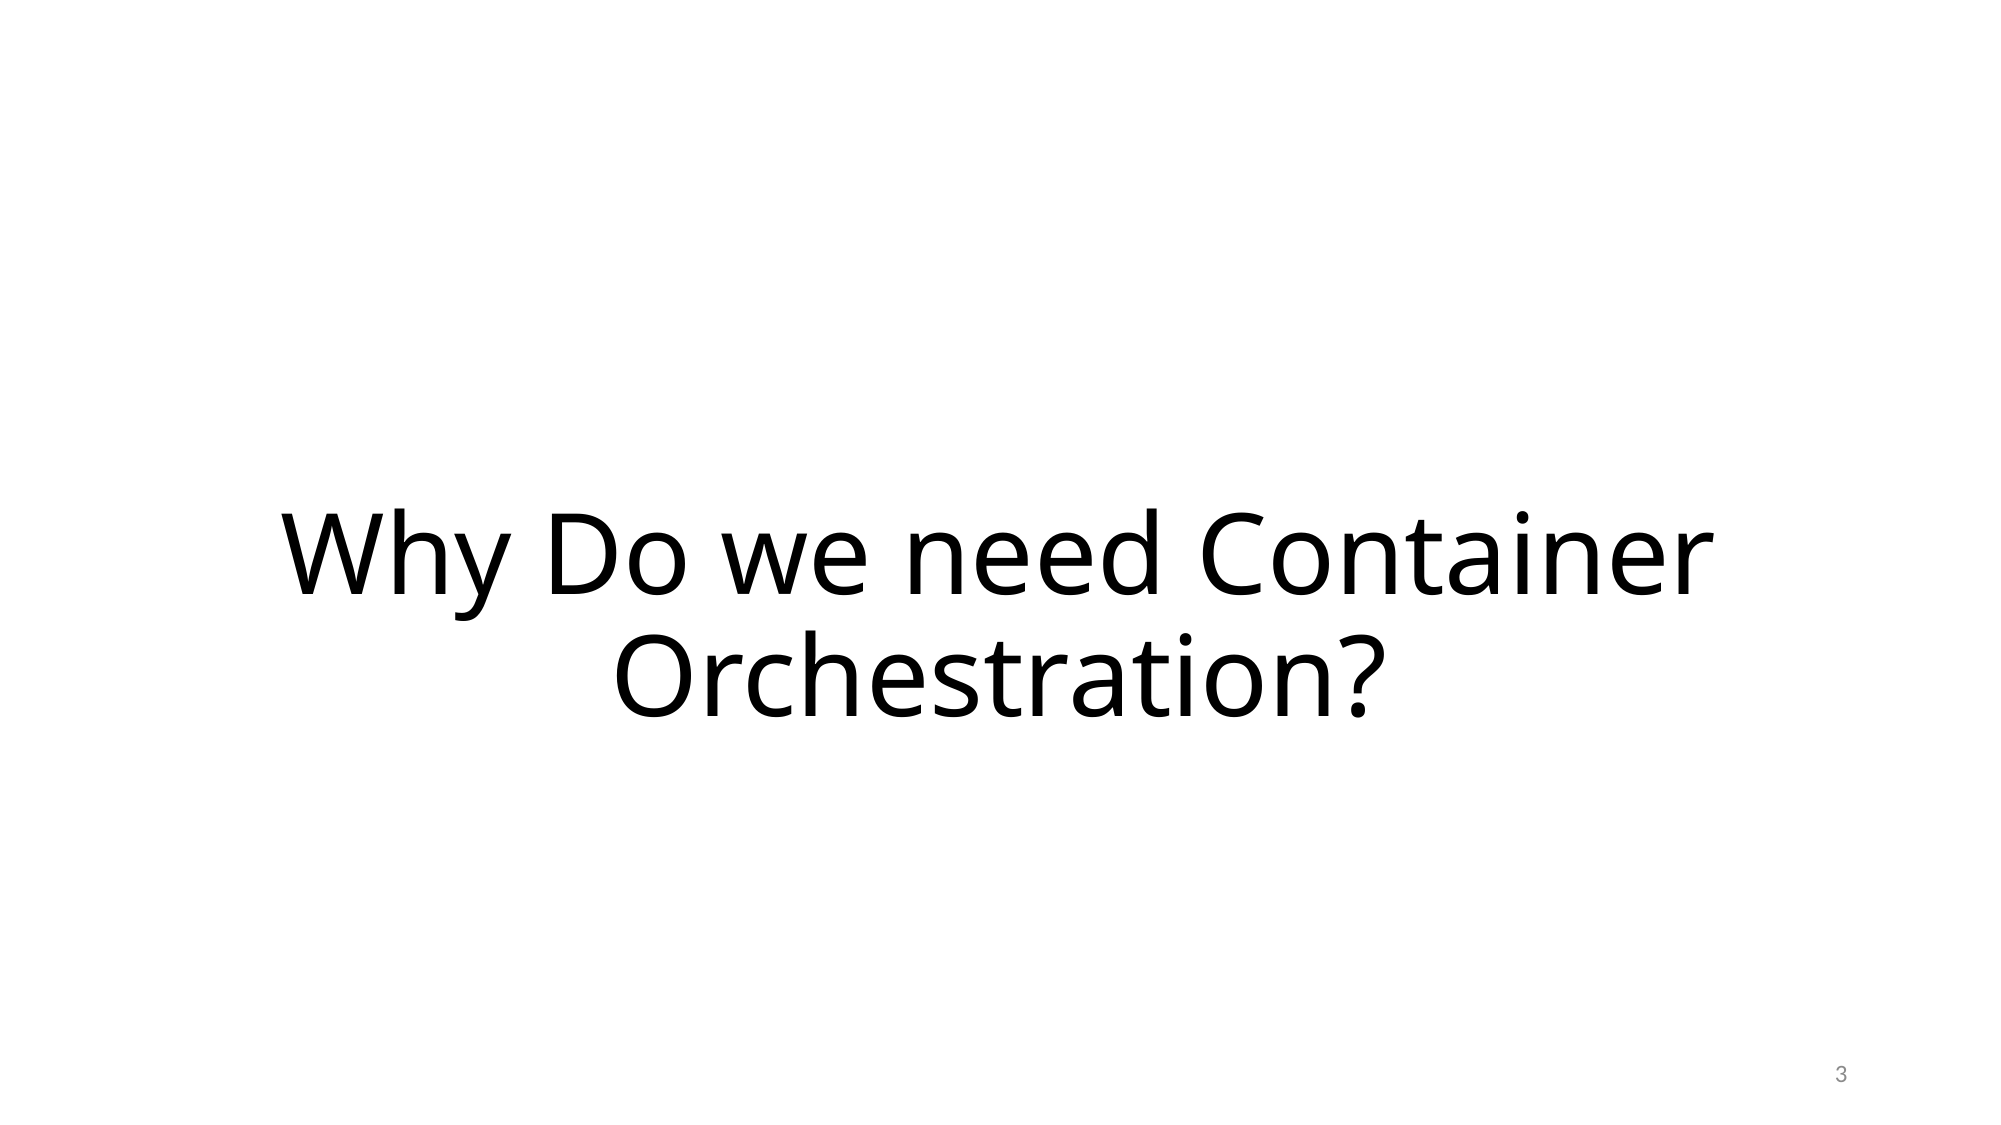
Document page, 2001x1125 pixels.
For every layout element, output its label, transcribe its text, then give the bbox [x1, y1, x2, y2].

slide_number 3 [1412, 1042, 1863, 1103]
title Why Do we need Container Orchestration? [136, 280, 1862, 749]
